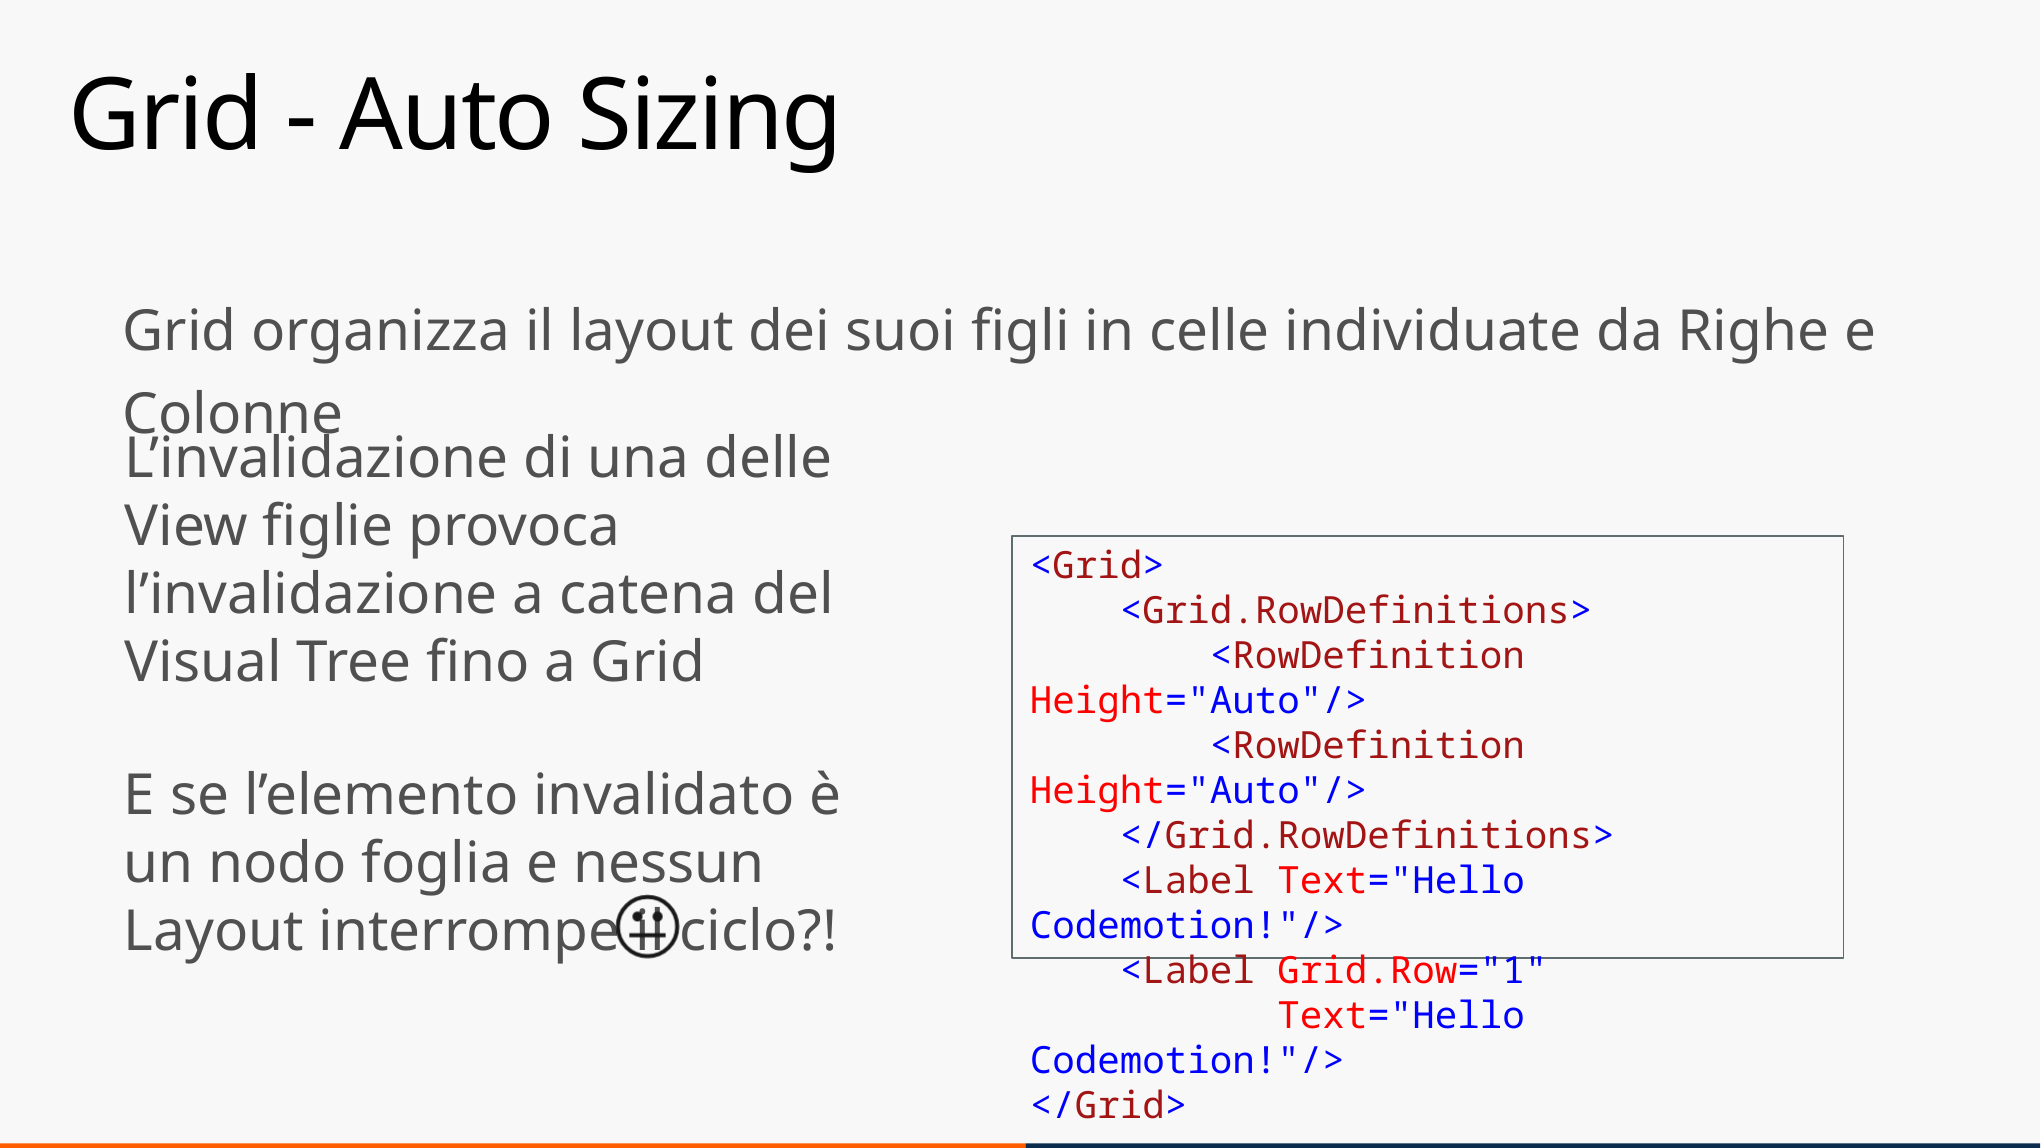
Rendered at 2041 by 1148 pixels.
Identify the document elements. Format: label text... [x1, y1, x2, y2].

text_box Grid organizza il layout dei suoi figli in celle individuate da Righe e Colonne [119, 278, 1933, 446]
title Grid - Auto Sizing [45, 48, 1996, 199]
picture [562, 849, 733, 1026]
text_box E se l’elemento invalidato è un nodo foglia e nessun Layout interrompe il ciclo?! [109, 750, 885, 969]
text_box [1833, 536, 1844, 958]
text_box L’invalidazione di una delle View figlie provoca l’invalidazione a catena del Visual Tree fino a Grid [121, 446, 985, 693]
text_box <Grid> <Grid.RowDefinitions> <RowDefinition Height="Auto"/> <RowDefinition Height="Auto"/> </Grid.RowDefinitions> <Label Text="Hello Codemotion!"/> <Label Grid.Row="1" Text="Hello Codemotion!"/> </Grid> [1015, 533, 1833, 1134]
